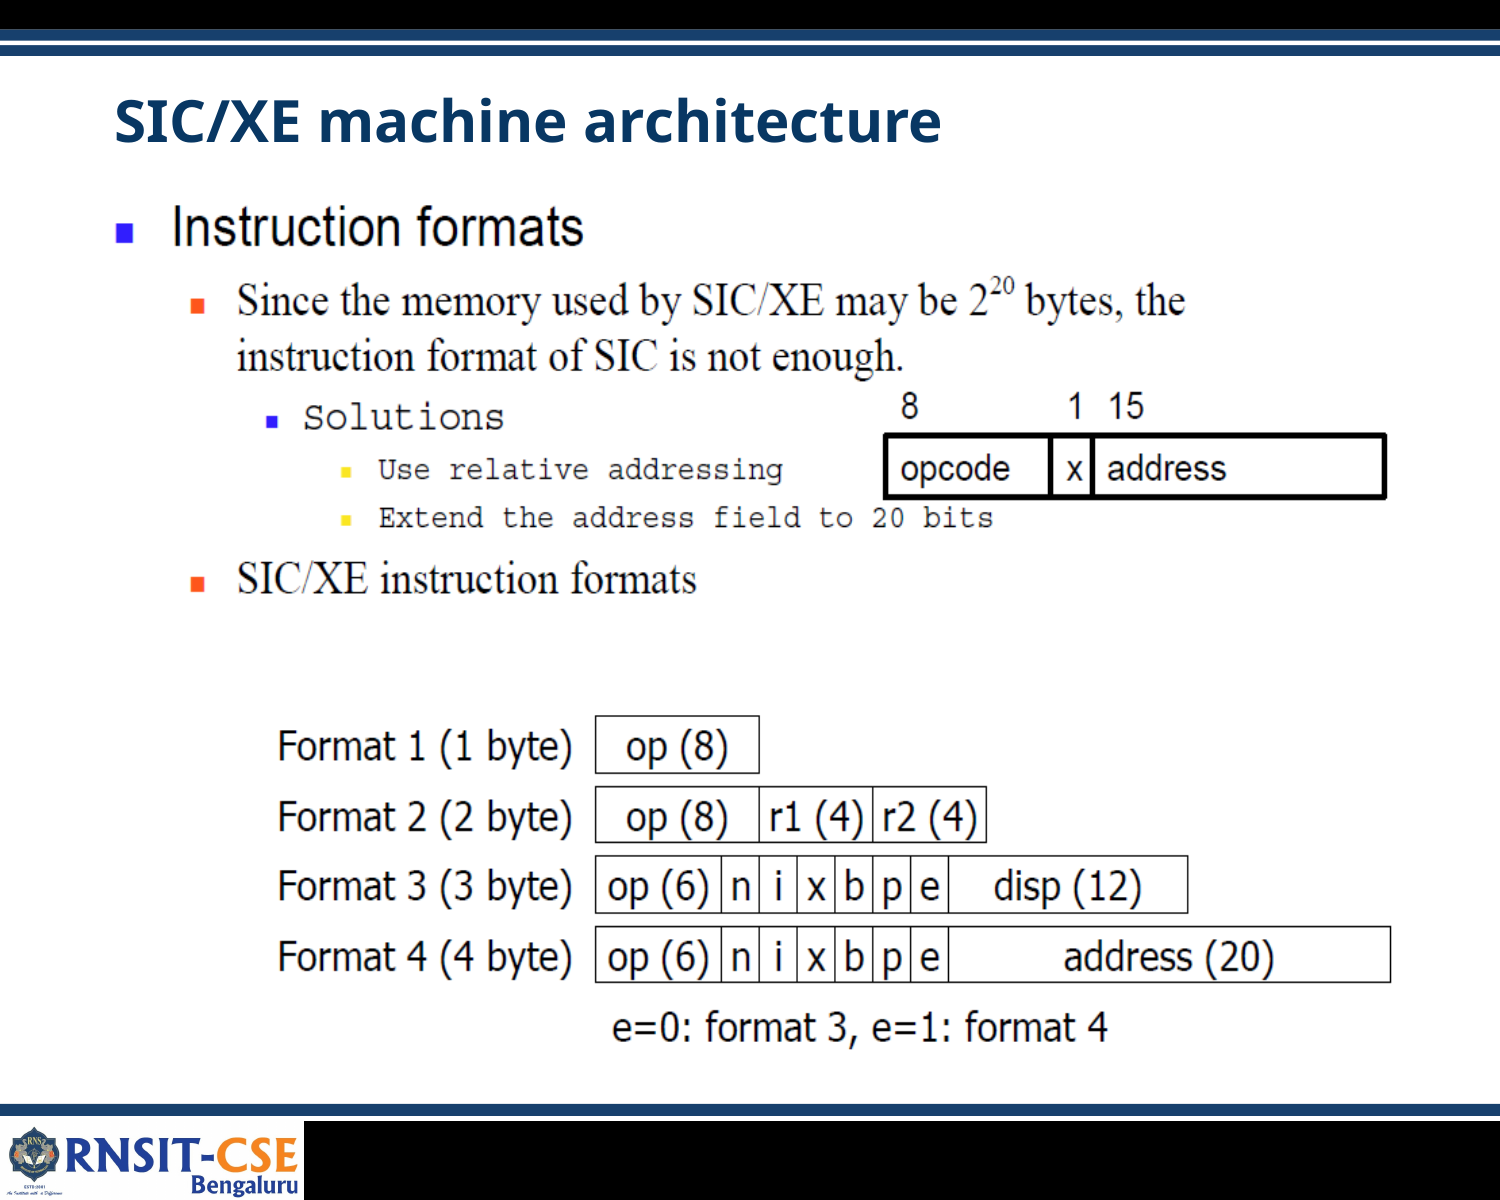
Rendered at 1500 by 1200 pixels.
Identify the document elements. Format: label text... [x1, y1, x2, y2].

picture [99, 174, 1413, 1063]
title SIC/XE machine architecture [99, 87, 1375, 163]
picture [0, 1119, 304, 1200]
